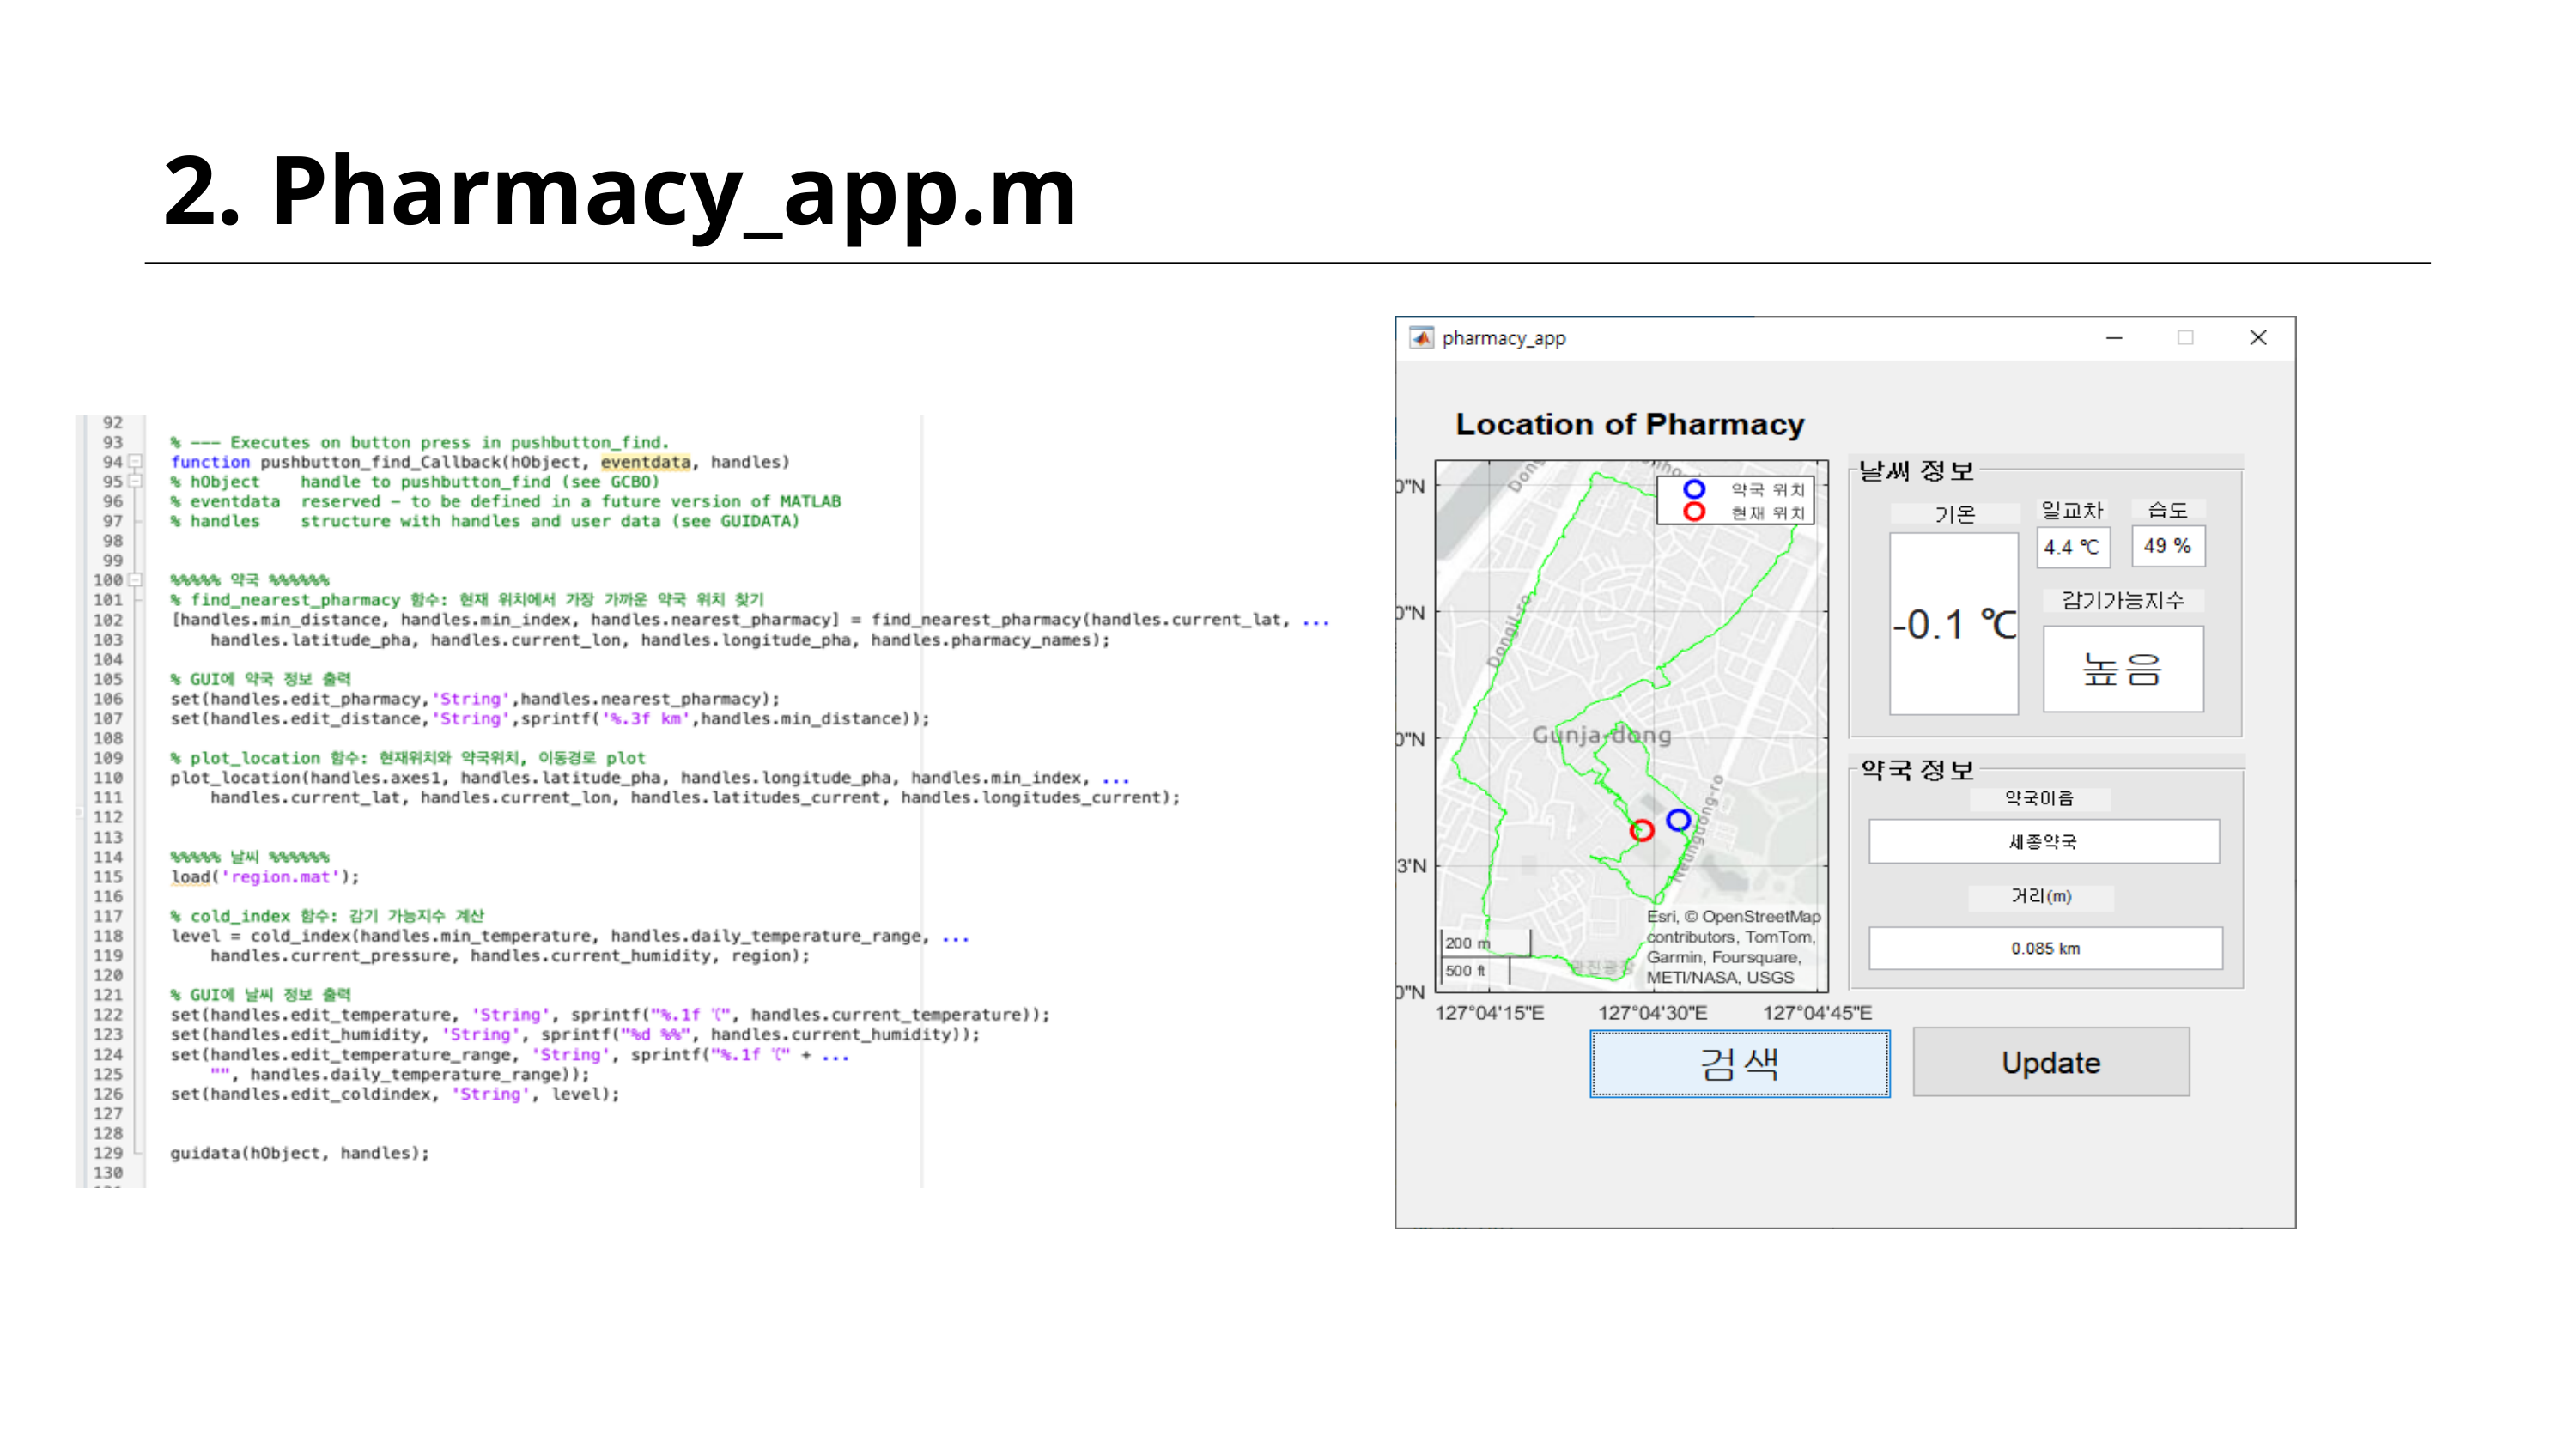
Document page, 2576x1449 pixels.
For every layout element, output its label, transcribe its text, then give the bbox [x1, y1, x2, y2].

picture [1394, 316, 2298, 1229]
text_box 2. Pharmacy_app.m [149, 123, 1760, 250]
picture [75, 415, 1353, 1188]
